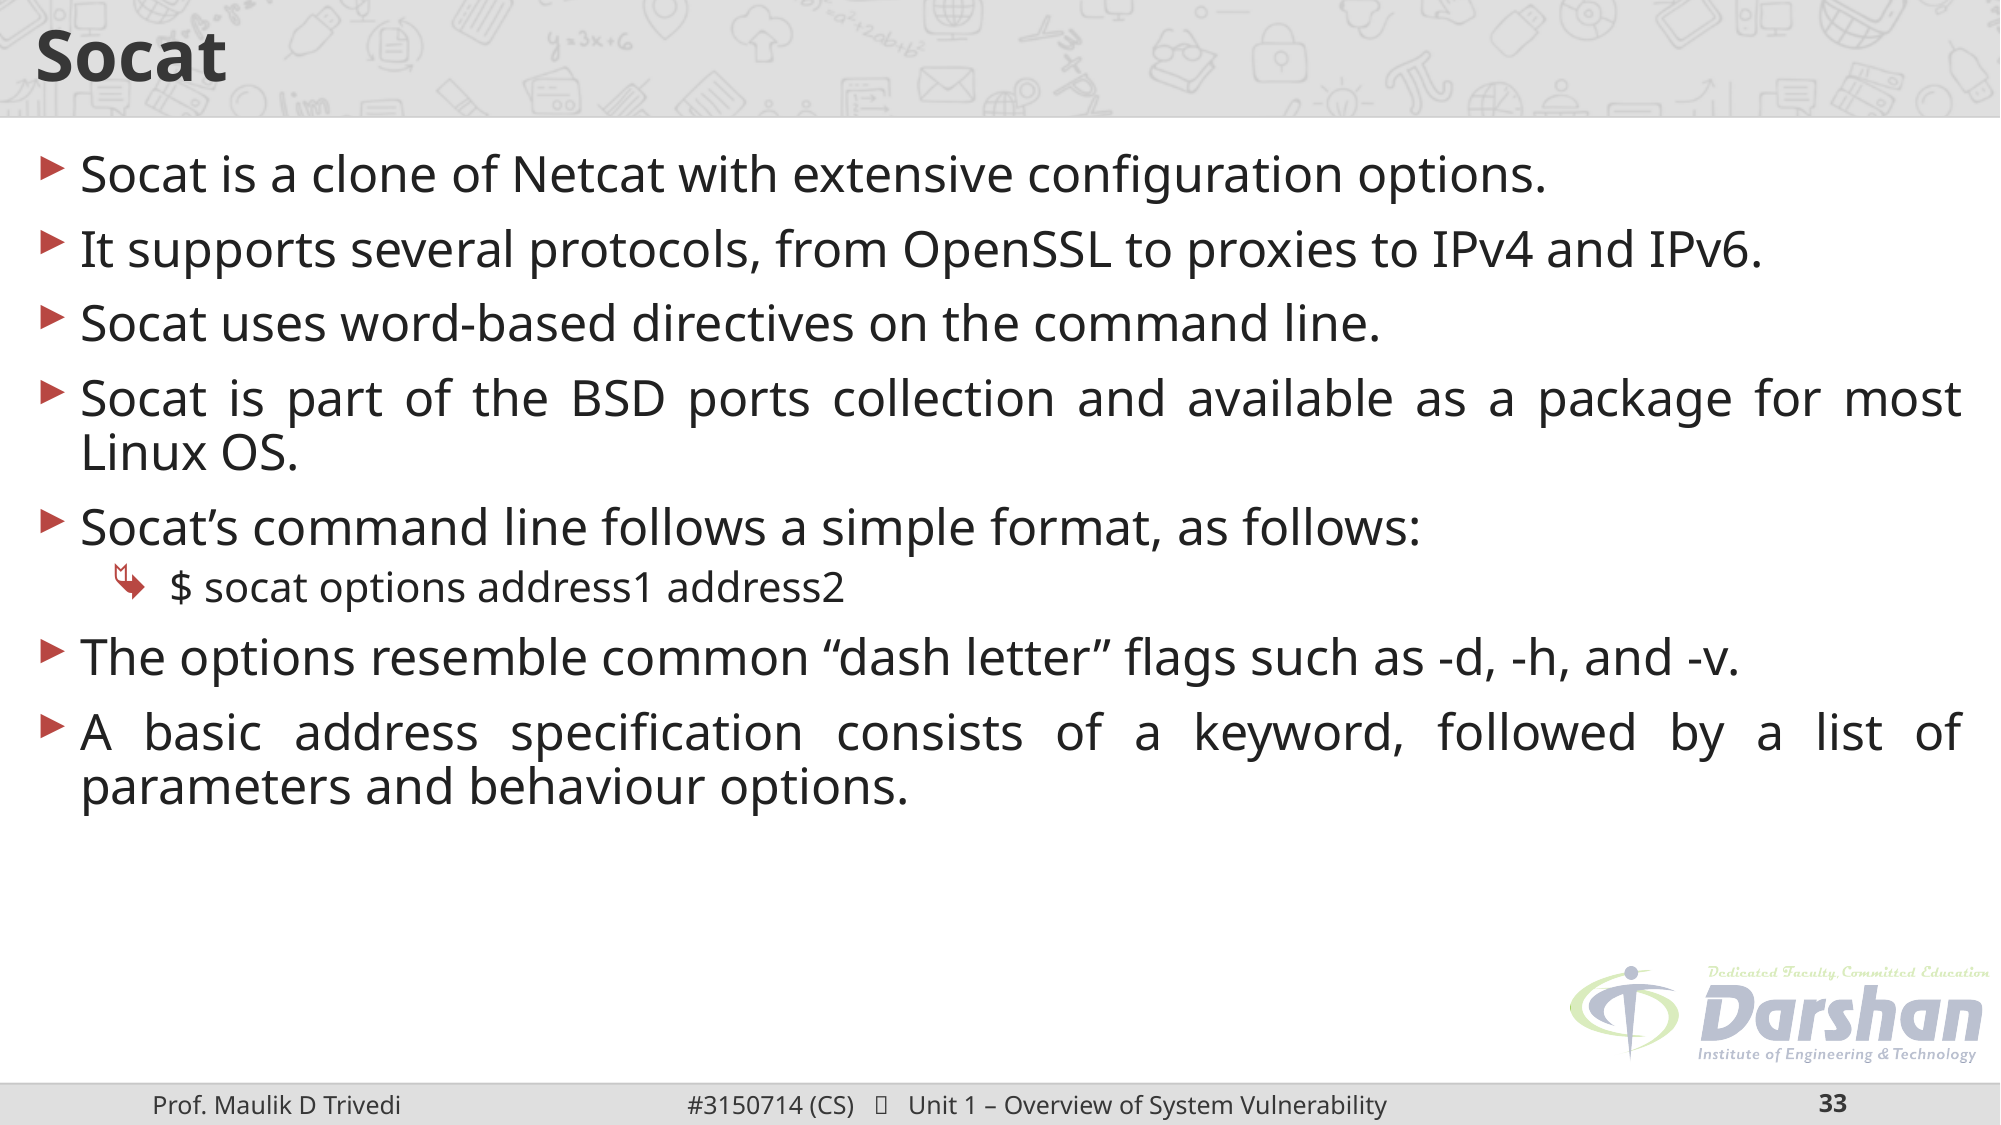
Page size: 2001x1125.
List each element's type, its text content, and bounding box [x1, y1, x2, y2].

title Socat [0, 0, 2000, 117]
list Socat is a clone of Netcat with extensive configuration options. It supports several protocols, from OpenSSL to proxies to IPv4 and IPv6. Socat uses word-based directives on the command line. Socat is part of the BSD ports collection and available as a package for most Linux OS. Socat’s command line follows a simple format, as follows: $ socat options address1 address2 The options resemble common “dash letter” flags such as -d, -h, and -v. A basic address specification consists of a keyword, followed by a list of parameters and behaviour options. [21, 141, 1979, 1059]
